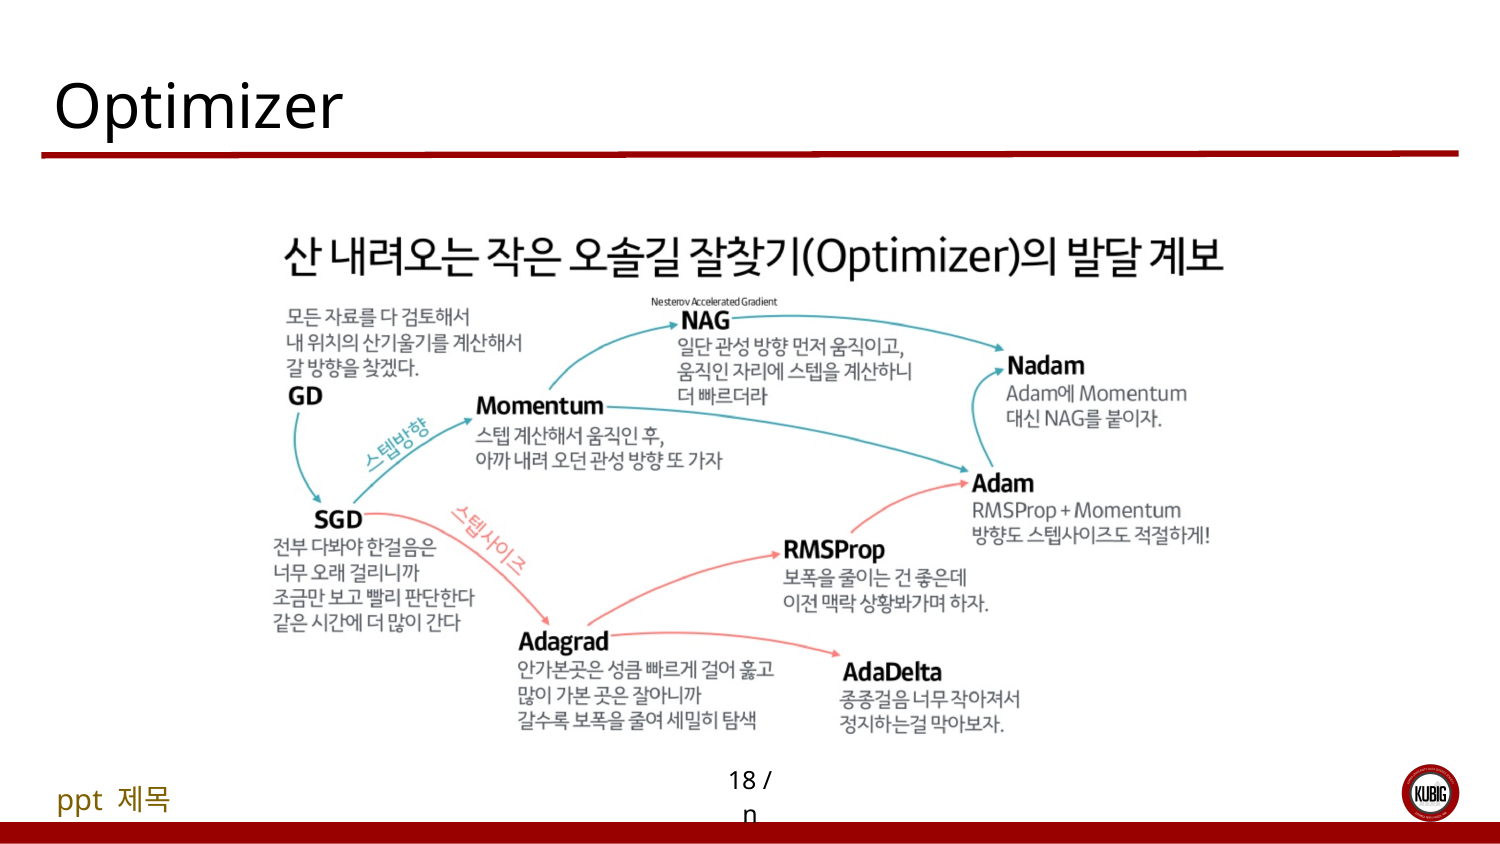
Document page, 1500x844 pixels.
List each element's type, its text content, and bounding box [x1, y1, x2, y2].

picture [266, 232, 1234, 738]
slide_number ‹#› / n [705, 763, 795, 829]
title Optimizer [38, 52, 1401, 156]
picture [1400, 763, 1460, 822]
